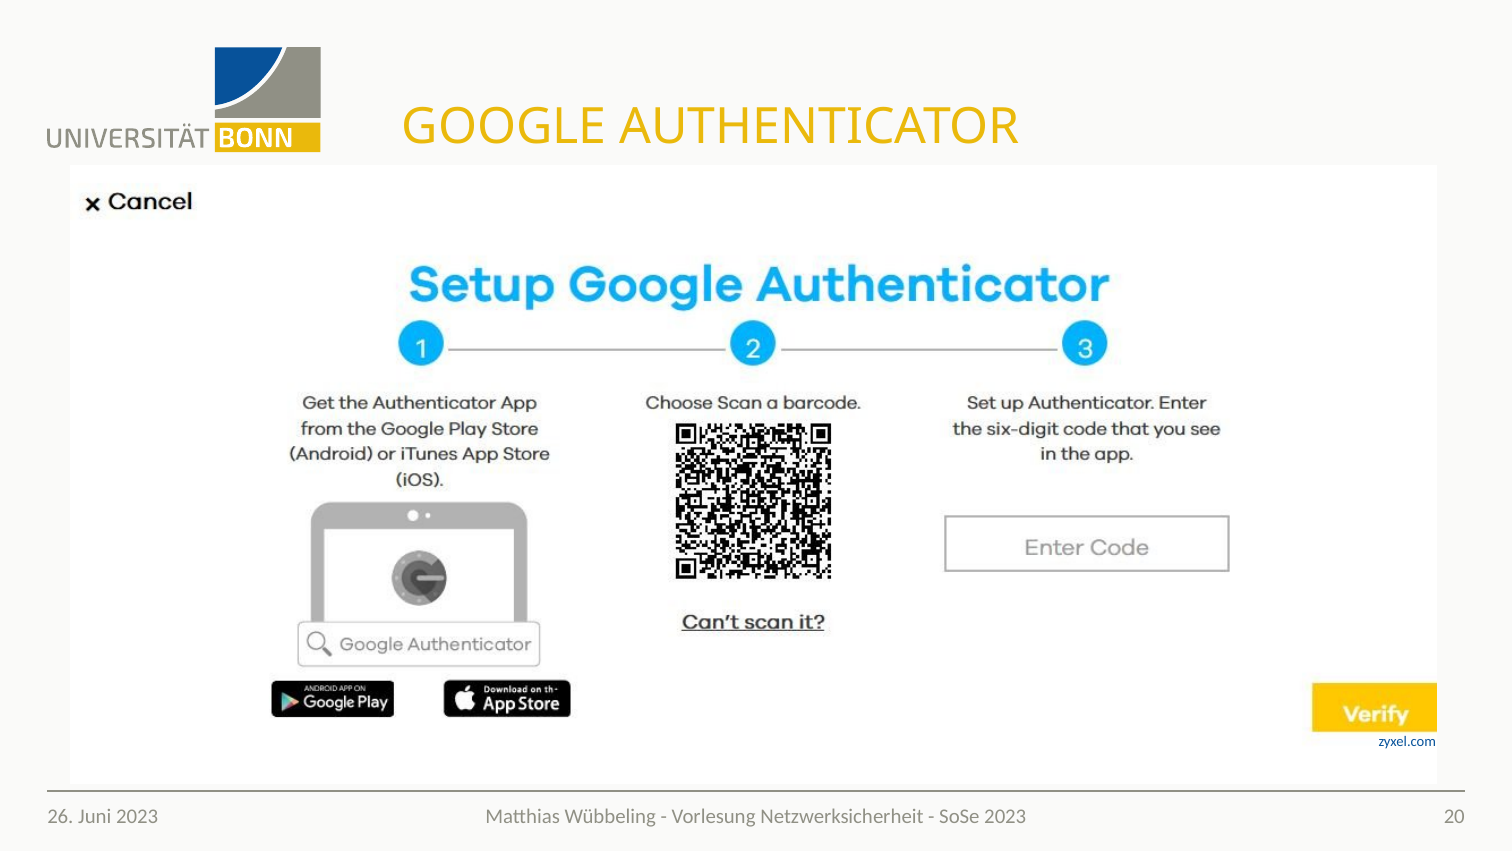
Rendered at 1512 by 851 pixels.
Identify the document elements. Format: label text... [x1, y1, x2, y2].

title Google Authenticator [401, 47, 1465, 154]
slide_number 20 [1370, 791, 1465, 839]
footer Matthias Wübbeling - Vorlesung Netzwerksicherheit - SoSe 2023 [342, 793, 1170, 839]
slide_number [47, 791, 189, 839]
picture [70, 165, 1438, 784]
